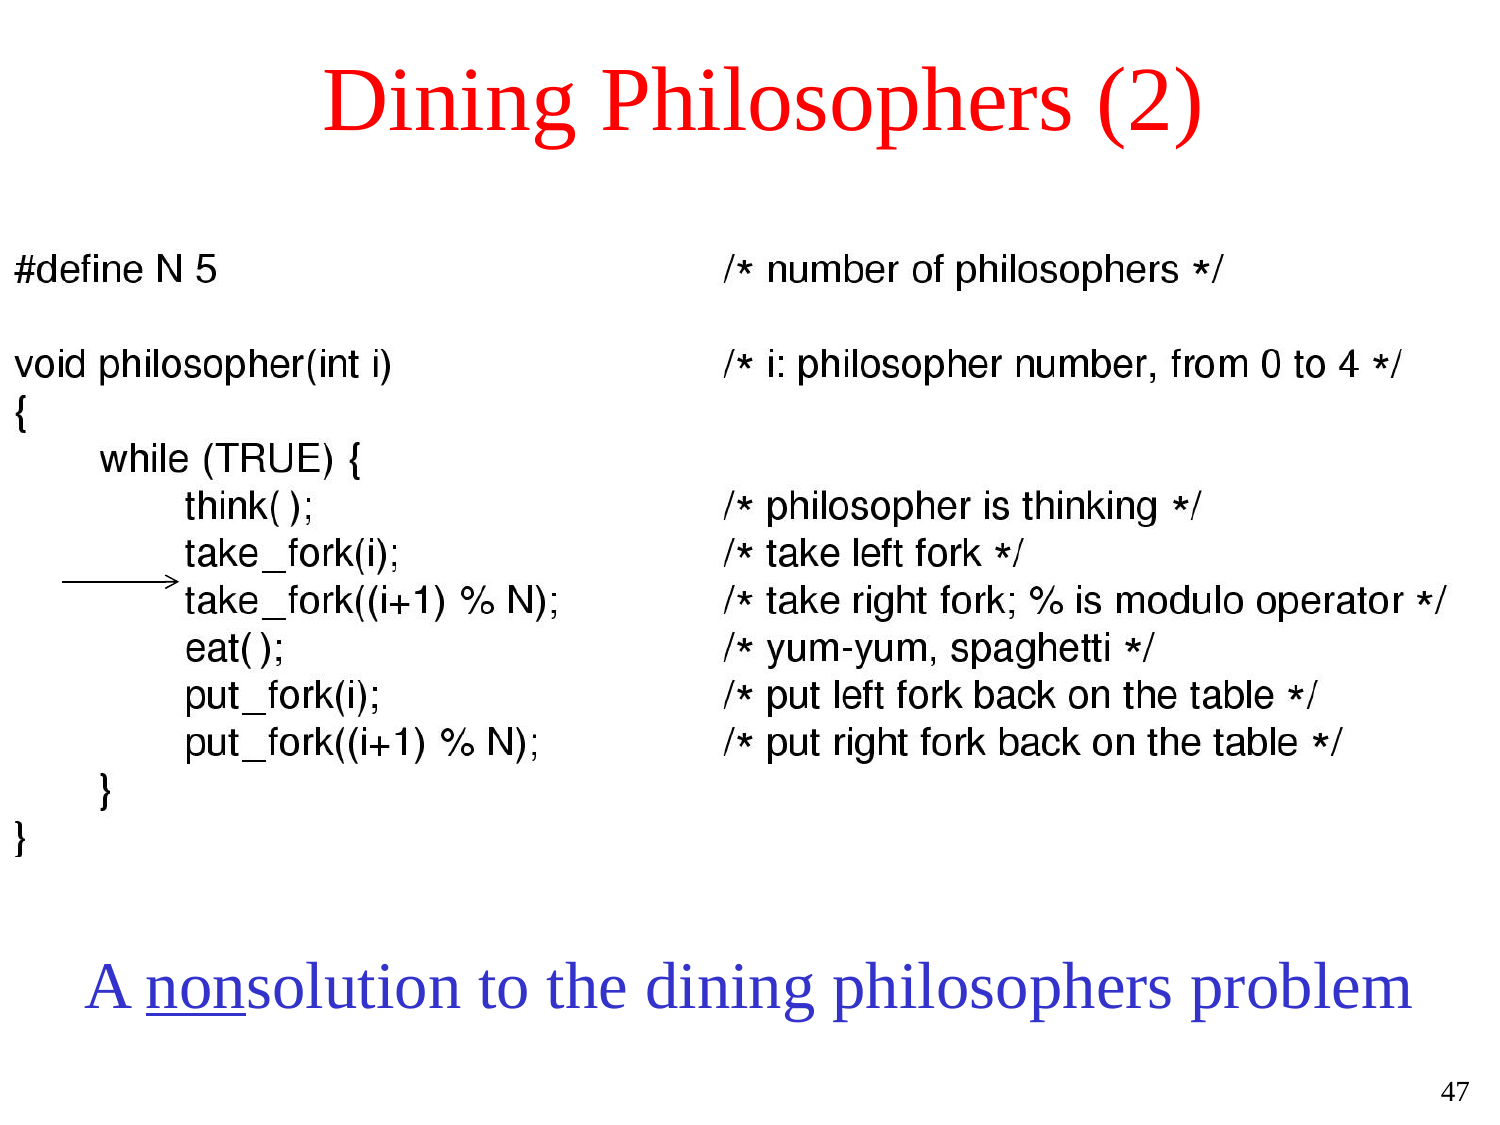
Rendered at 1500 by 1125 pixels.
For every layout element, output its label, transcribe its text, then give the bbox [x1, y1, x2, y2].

list A nonsolution to the dining philosophers problem [43, 943, 1457, 1000]
slide_number 47 [1403, 1064, 1486, 1125]
picture [13, 211, 1452, 858]
title Dining Philosophers (2) [126, 0, 1402, 188]
